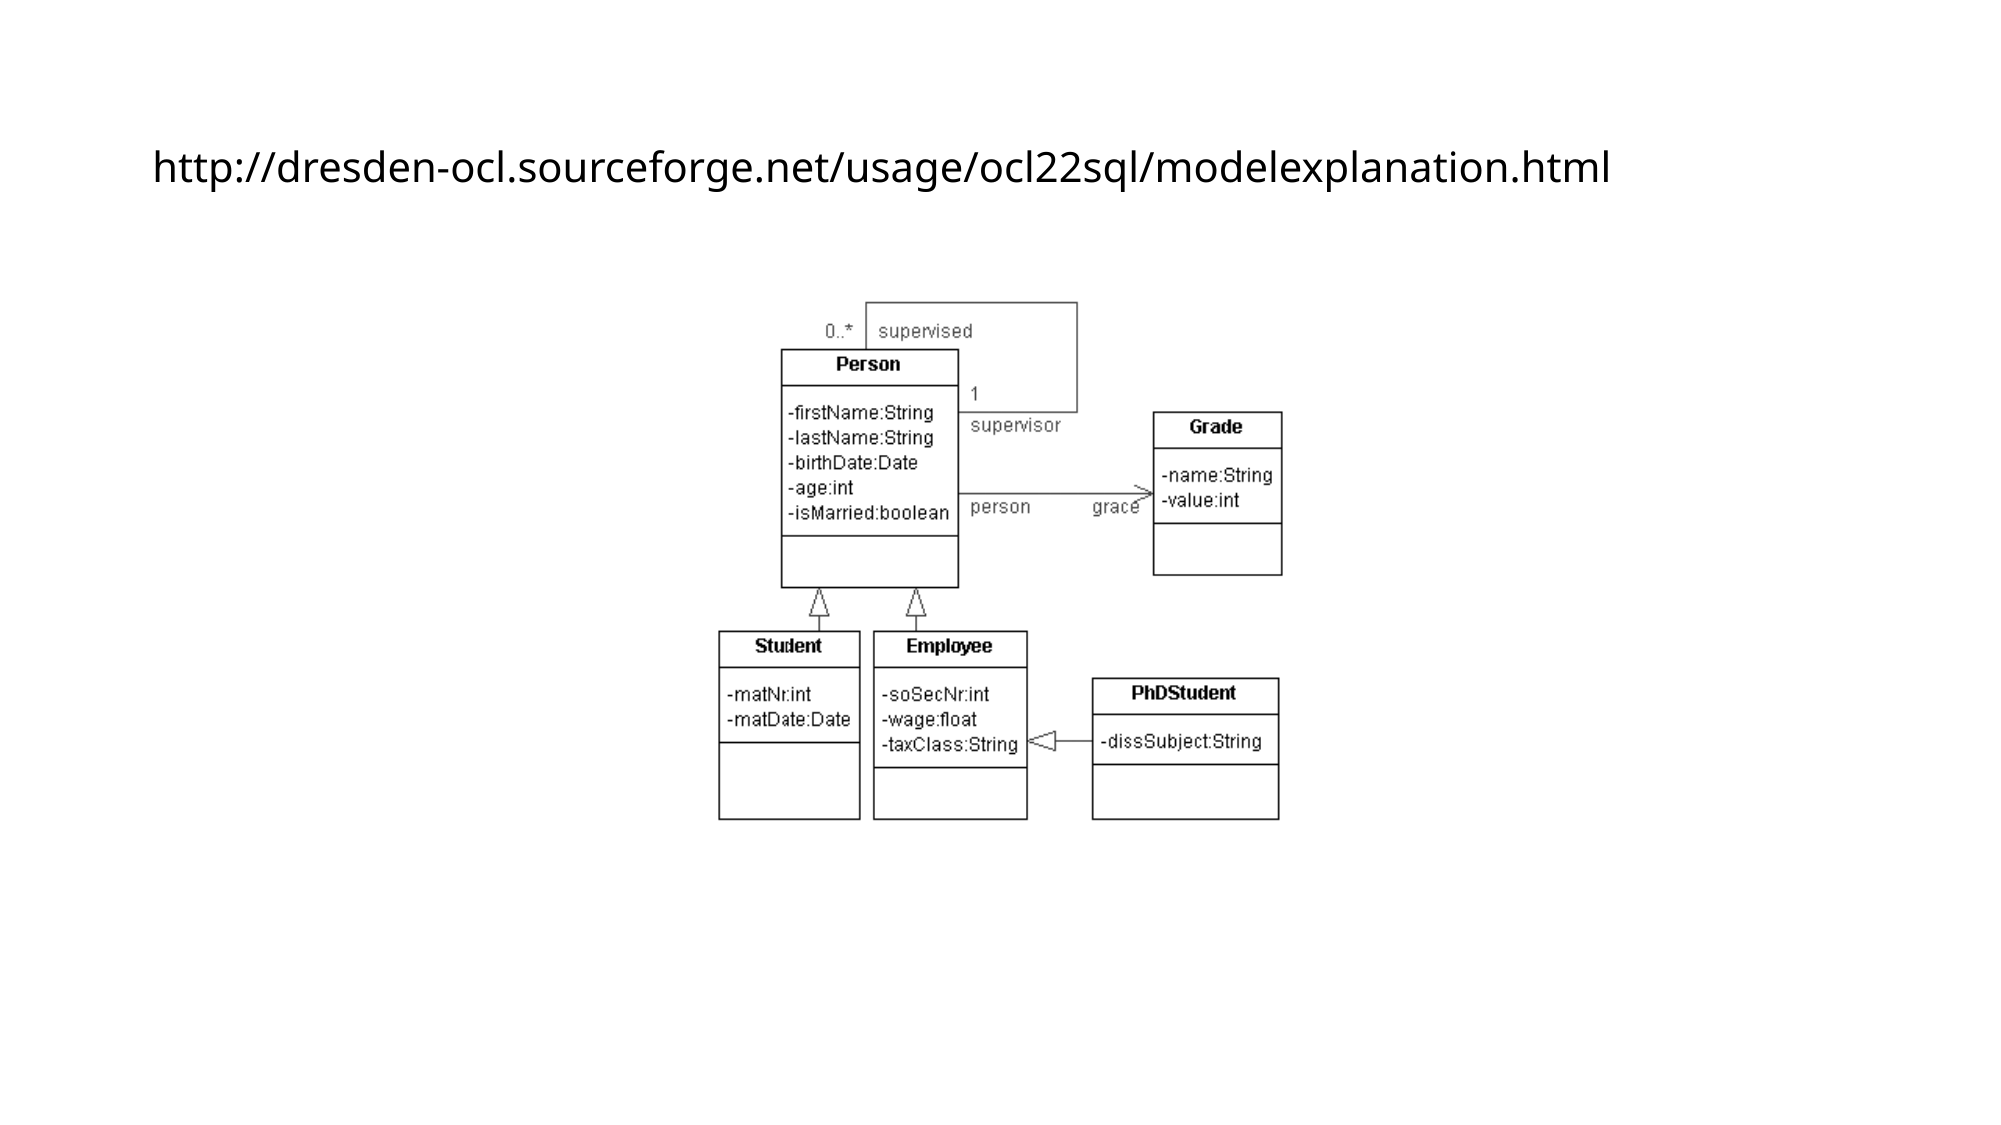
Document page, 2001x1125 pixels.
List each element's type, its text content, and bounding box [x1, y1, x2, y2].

title http://dresden-ocl.sourceforge.net/usage/ocl22sql/modelexplanation.html [137, 59, 1863, 278]
picture [713, 299, 1286, 825]
